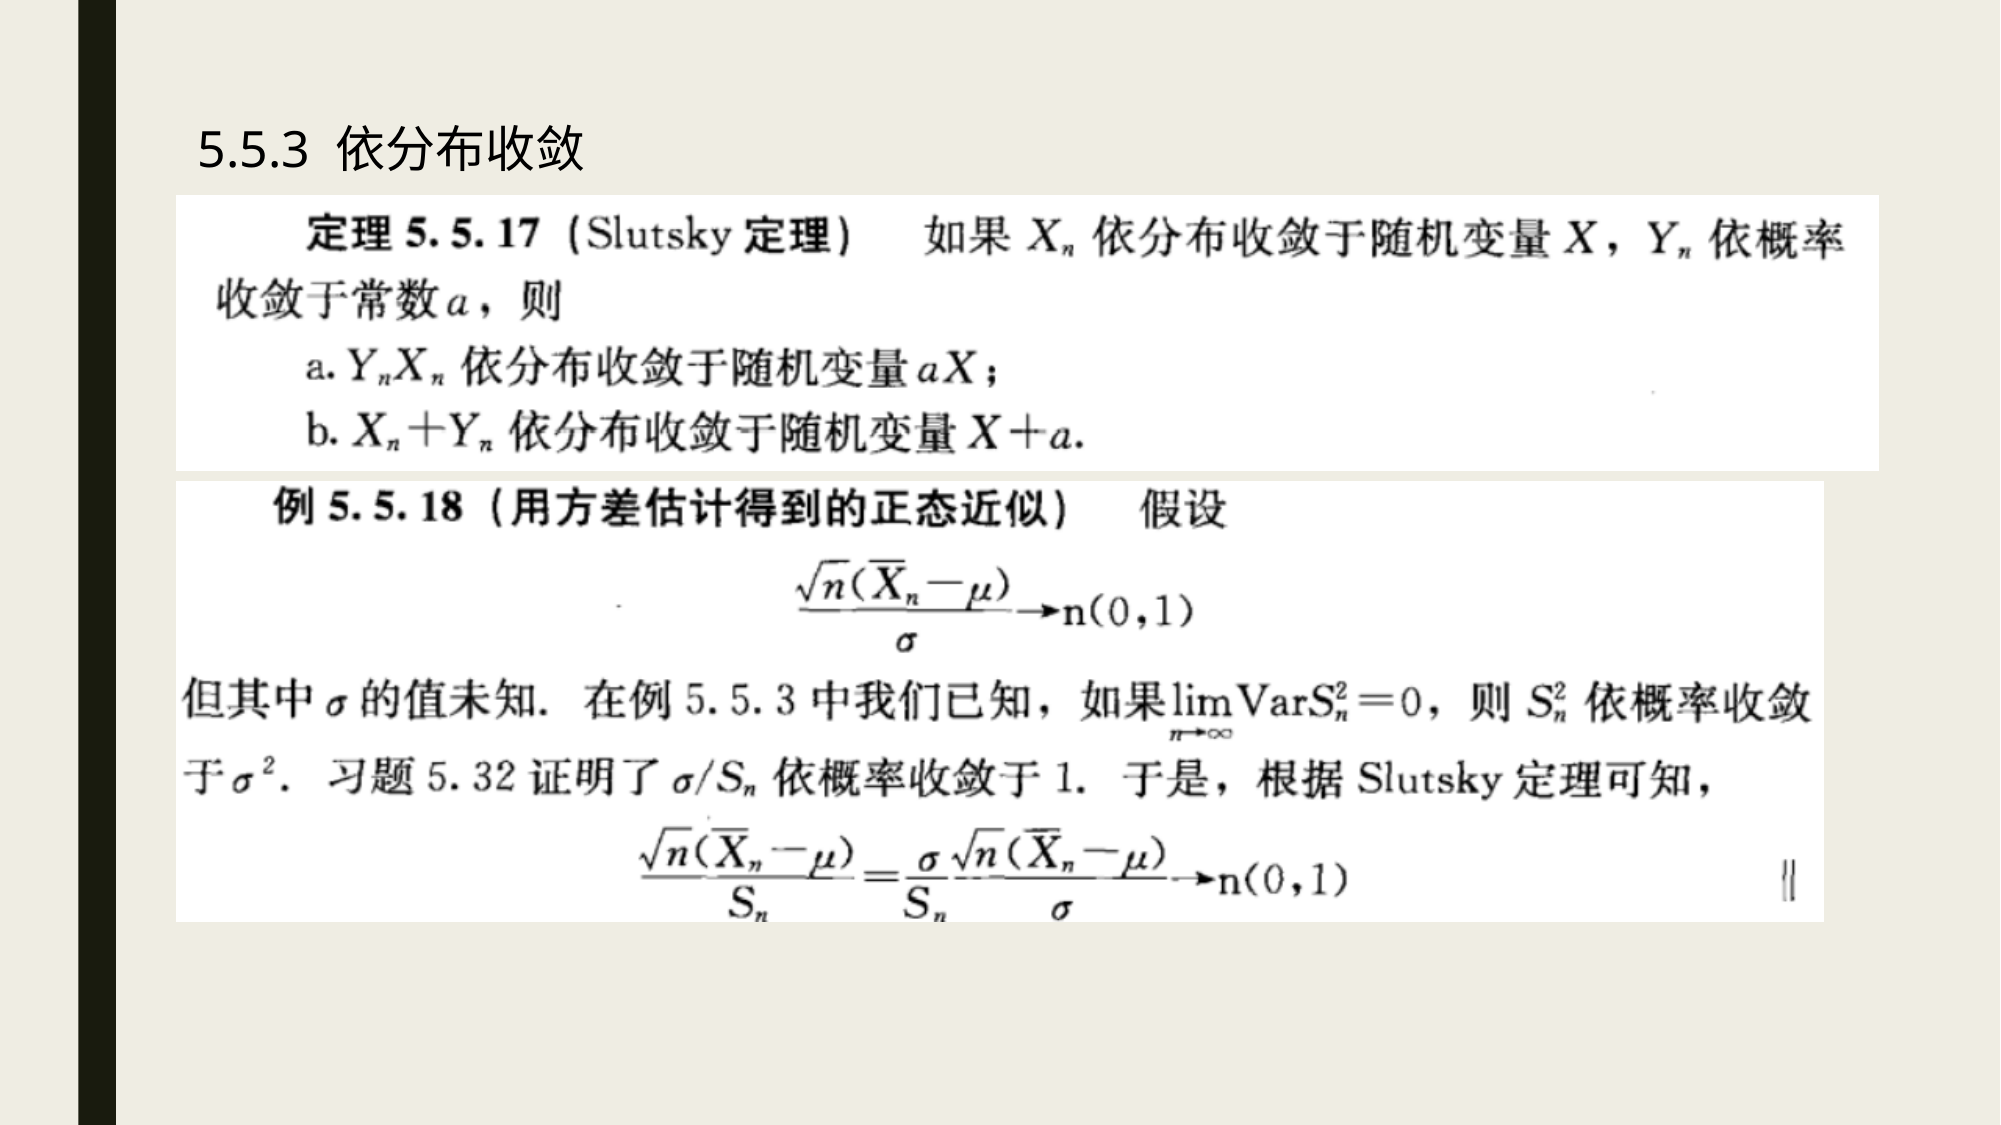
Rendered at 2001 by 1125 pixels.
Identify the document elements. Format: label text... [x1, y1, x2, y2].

picture [176, 195, 1879, 471]
text_box 5.5.3 依分布收敛 [183, 109, 1213, 185]
picture [176, 481, 1824, 922]
